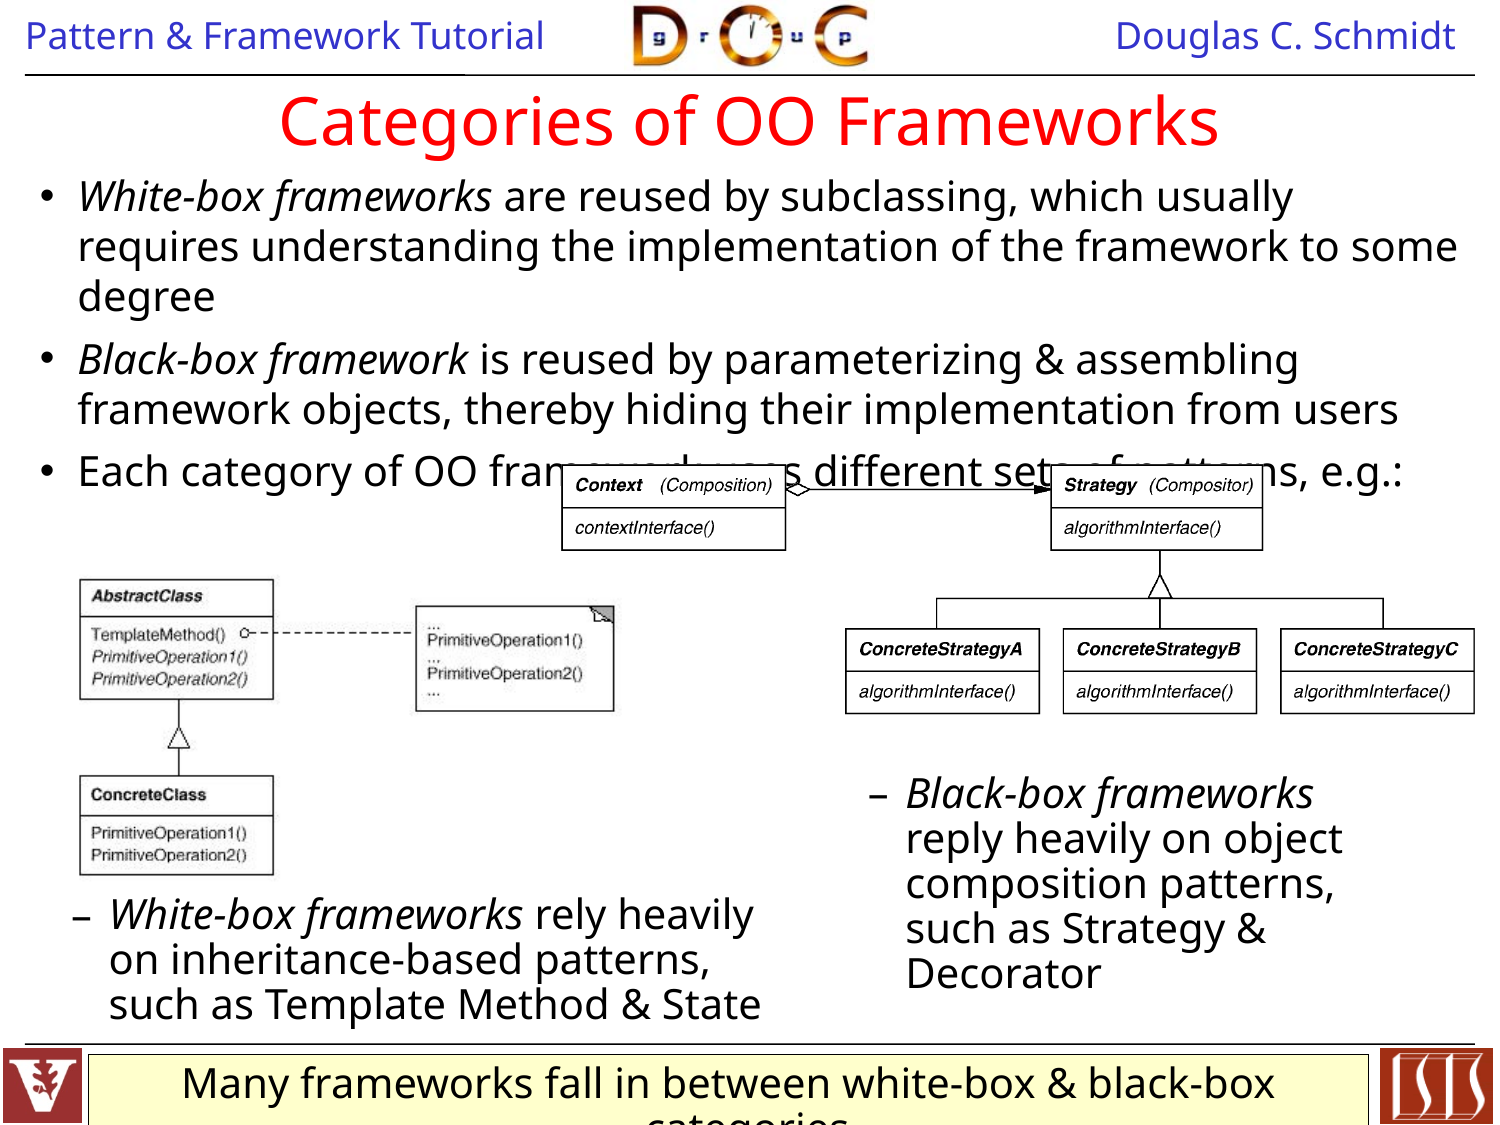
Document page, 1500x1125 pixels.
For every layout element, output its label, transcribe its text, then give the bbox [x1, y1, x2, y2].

text_box Many frameworks fall in between white-box & black-box categories [88, 1054, 1369, 1125]
picture [1380, 1048, 1493, 1124]
list White-box frameworks are reused by subclassing, which usually requires understanding the implementation of the framework to some degree Black-box framework is reused by parameterizing & assembling framework objects, thereby hiding their implementation from users Each category of OO framework uses different sets of patterns, e.g.: [24, 162, 1476, 457]
picture [624, 0, 875, 71]
text_box White-box frameworks rely heavily on inheritance-based patterns, such as Template Method & State [56, 886, 797, 1037]
picture [56, 463, 1476, 918]
text_box Black-box frameworks reply heavily on object composition patterns, such as Strategy & Decorator [853, 765, 1435, 1006]
title Categories of OO Frameworks [24, 87, 1476, 151]
picture [3, 1048, 82, 1123]
